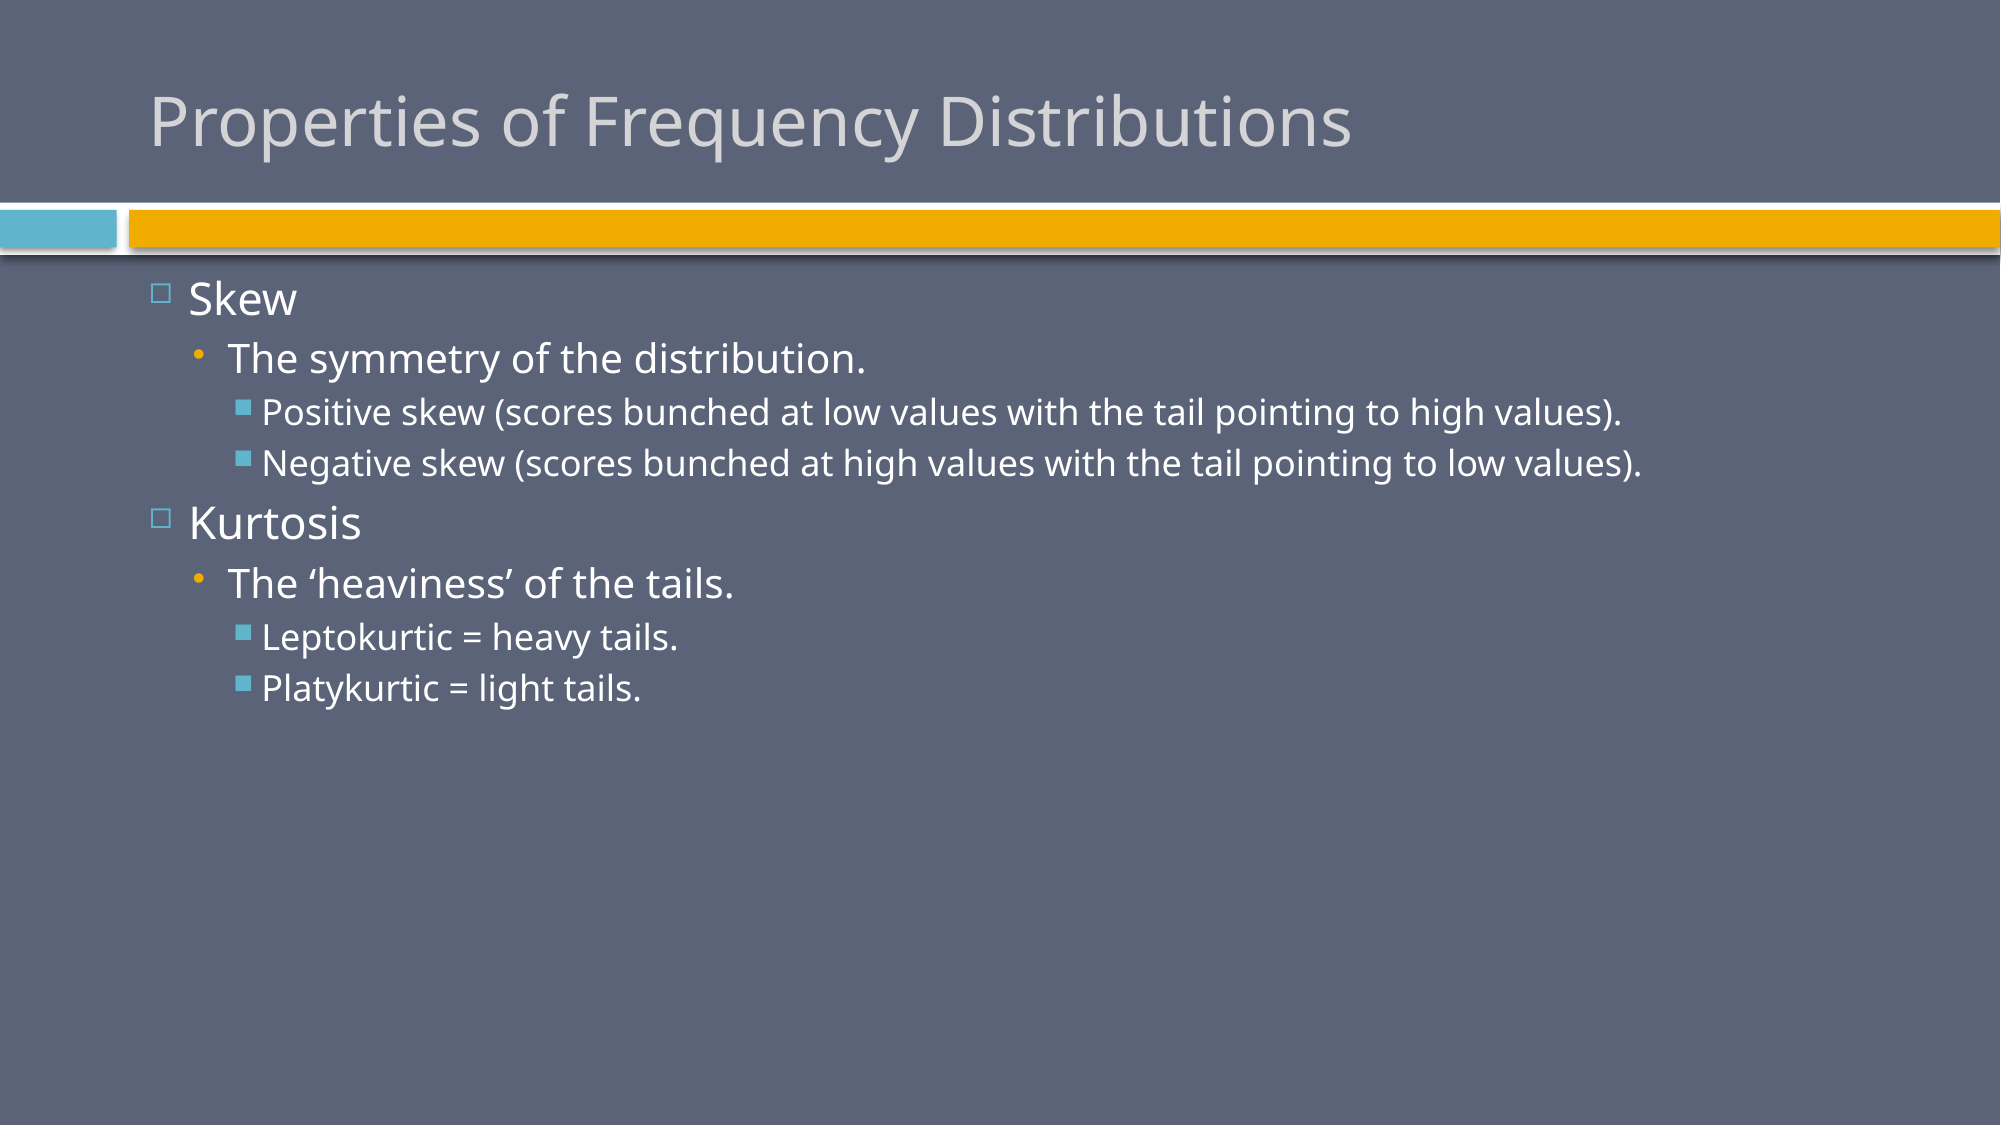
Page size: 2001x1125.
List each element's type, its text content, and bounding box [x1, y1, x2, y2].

list Skew The symmetry of the distribution. Positive skew (scores bunched at low values with the tail pointing to high values). Negative skew (scores bunched at high values with the tail pointing to low values). Kurtosis The ‘heaviness’ of the tails. Leptokurtic = heavy tails. Platykurtic = light tails. [133, 262, 1918, 1001]
title Properties of Frequency Distributions [133, 37, 1918, 201]
